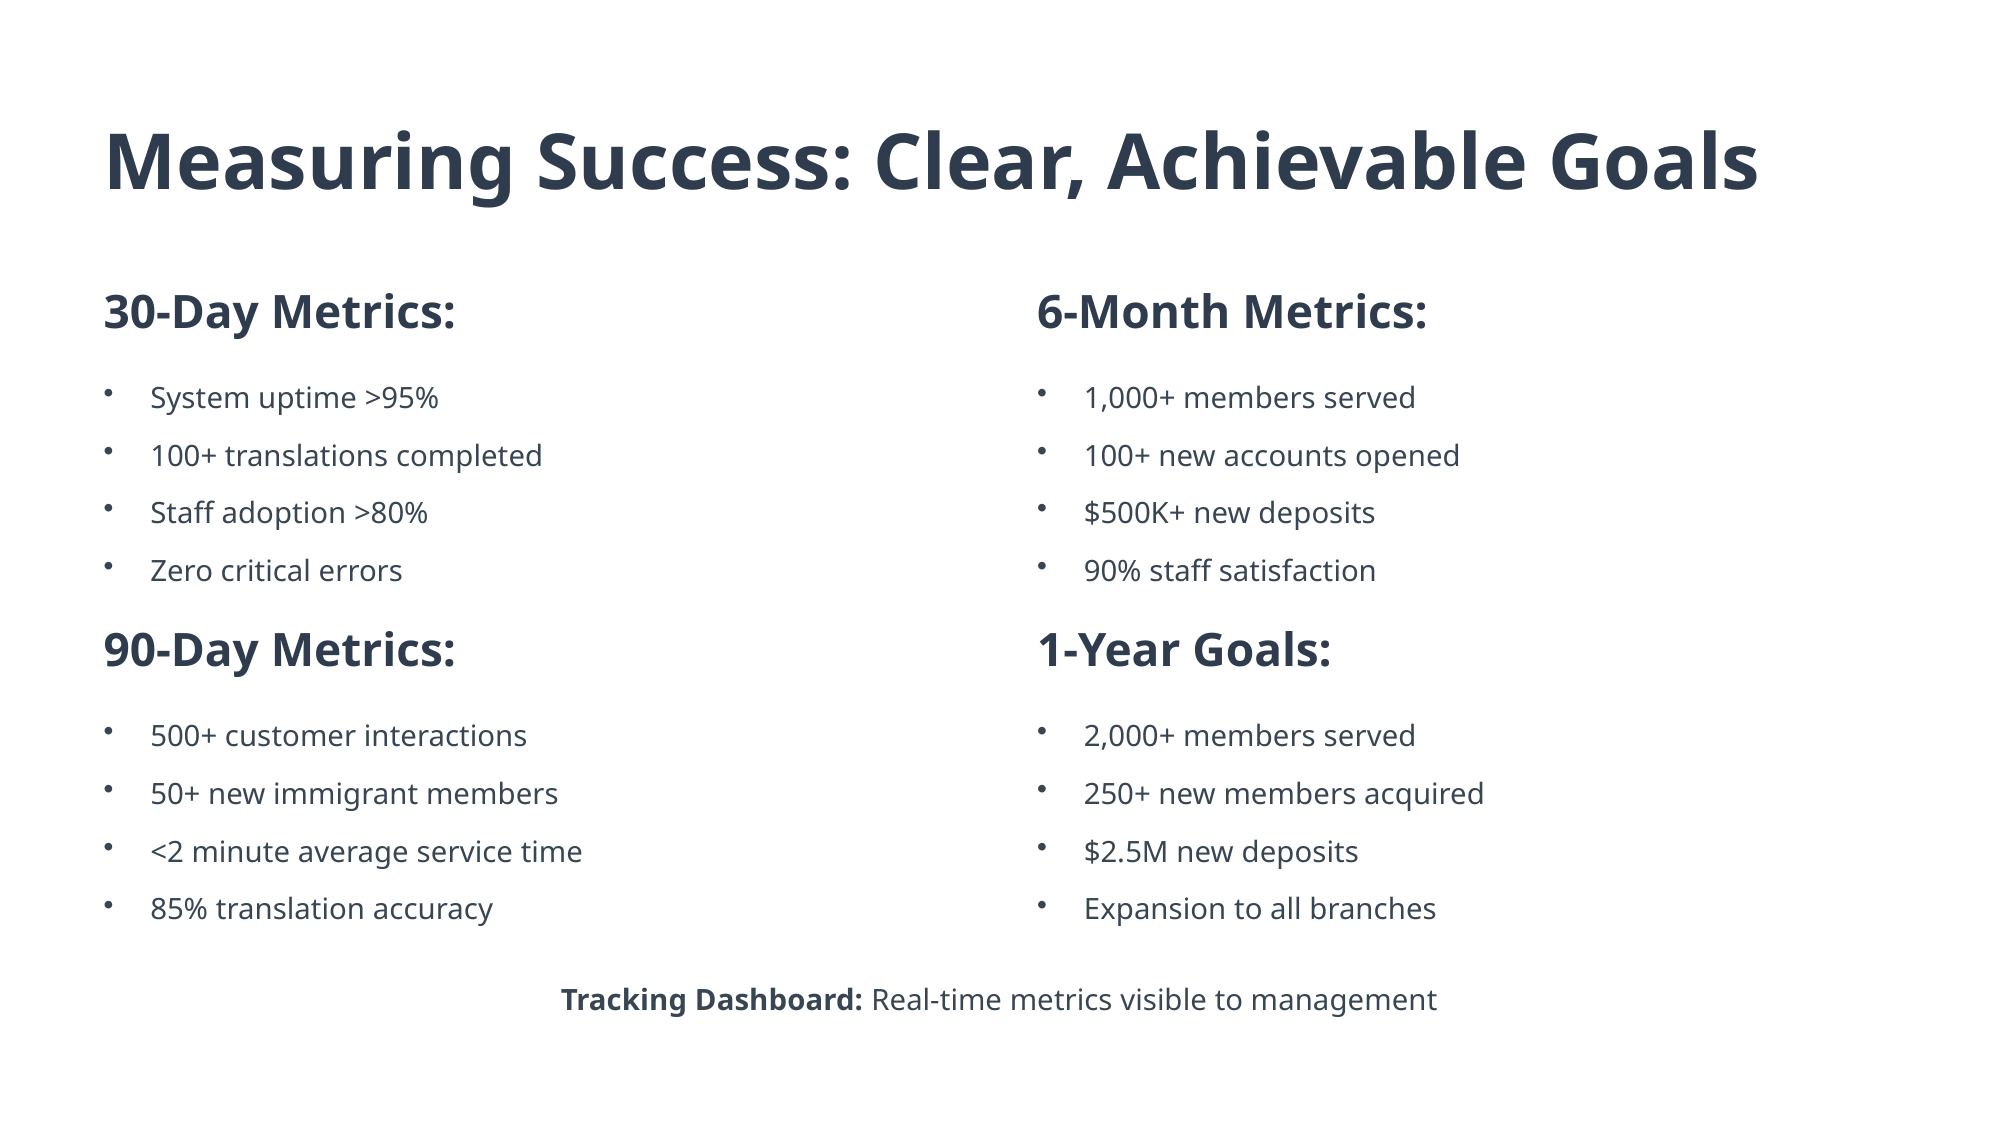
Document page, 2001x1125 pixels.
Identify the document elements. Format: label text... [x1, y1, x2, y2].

text_box 90-Day Metrics: [103, 617, 572, 676]
text_box Zero critical errors [103, 540, 964, 588]
text_box <2 minute average service time [103, 821, 964, 869]
text_box $500K+ new deposits [1037, 482, 1898, 531]
text_box 90% staff satisfaction [1037, 540, 1898, 588]
text_box 30-Day Metrics: [103, 279, 572, 338]
text_box System uptime >95% [103, 367, 964, 415]
text_box Tracking Dashboard: Real-time metrics visible to management [103, 969, 1897, 1018]
text_box 6-Month Metrics: [1037, 279, 1505, 338]
text_box 1-Year Goals: [1037, 617, 1505, 676]
text_box Measuring Success: Clear, Achievable Goals [103, 107, 1611, 206]
text_box Expansion to all branches [1037, 878, 1898, 927]
text_box 1,000+ members served [1037, 367, 1898, 415]
text_box $2.5M new deposits [1037, 821, 1898, 869]
text_box Staff adoption >80% [103, 482, 964, 531]
text_box 250+ new members acquired [1037, 763, 1898, 811]
text_box 100+ new accounts opened [1037, 425, 1898, 473]
text_box 50+ new immigrant members [103, 763, 964, 811]
text_box 85% translation accuracy [103, 878, 964, 927]
text_box 100+ translations completed [103, 425, 964, 473]
text_box 500+ customer interactions [103, 705, 964, 753]
text_box 2,000+ members served [1037, 705, 1898, 753]
